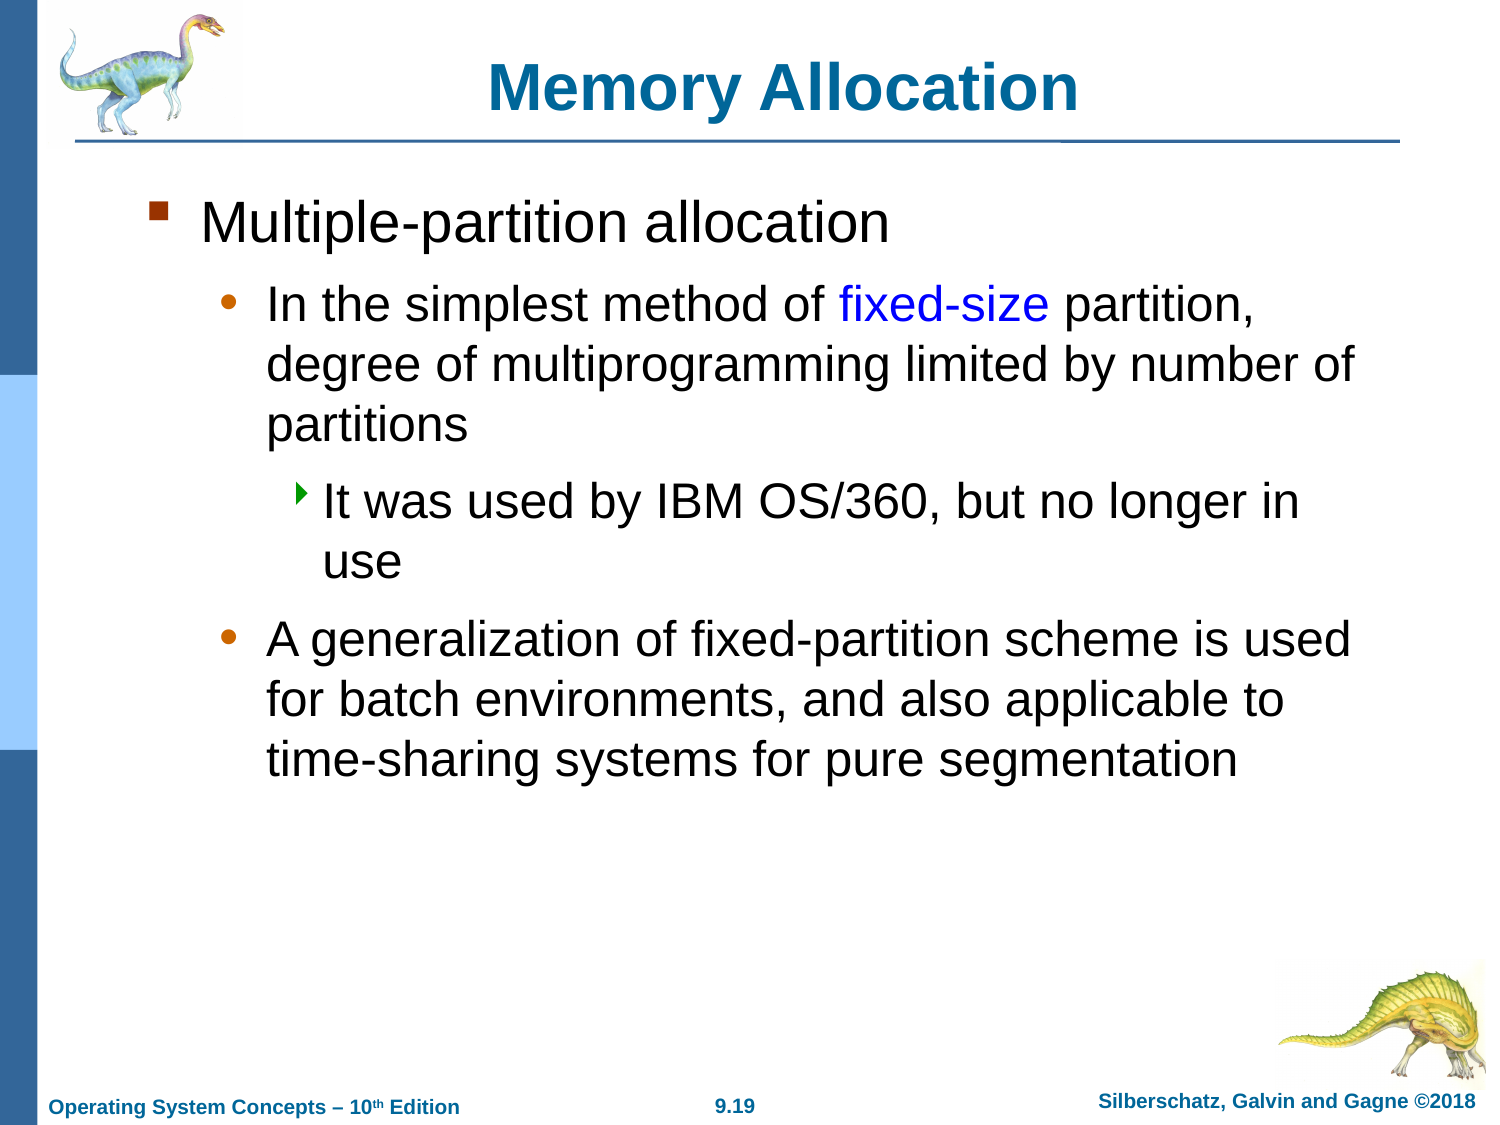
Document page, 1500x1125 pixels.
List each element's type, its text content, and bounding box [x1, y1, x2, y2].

list Multiple-partition allocation In the simplest method of fixed-size partition, degree of multiprogramming limited by number of partitions It was used by IBM OS/360, but no longer in use A generalization of fixed-partition scheme is used for batch environments, and also applicable to time-sharing systems for pure segmentation [129, 176, 1404, 922]
picture [46, 0, 243, 149]
title Memory Allocation [91, 30, 1476, 132]
picture [1275, 959, 1486, 1090]
